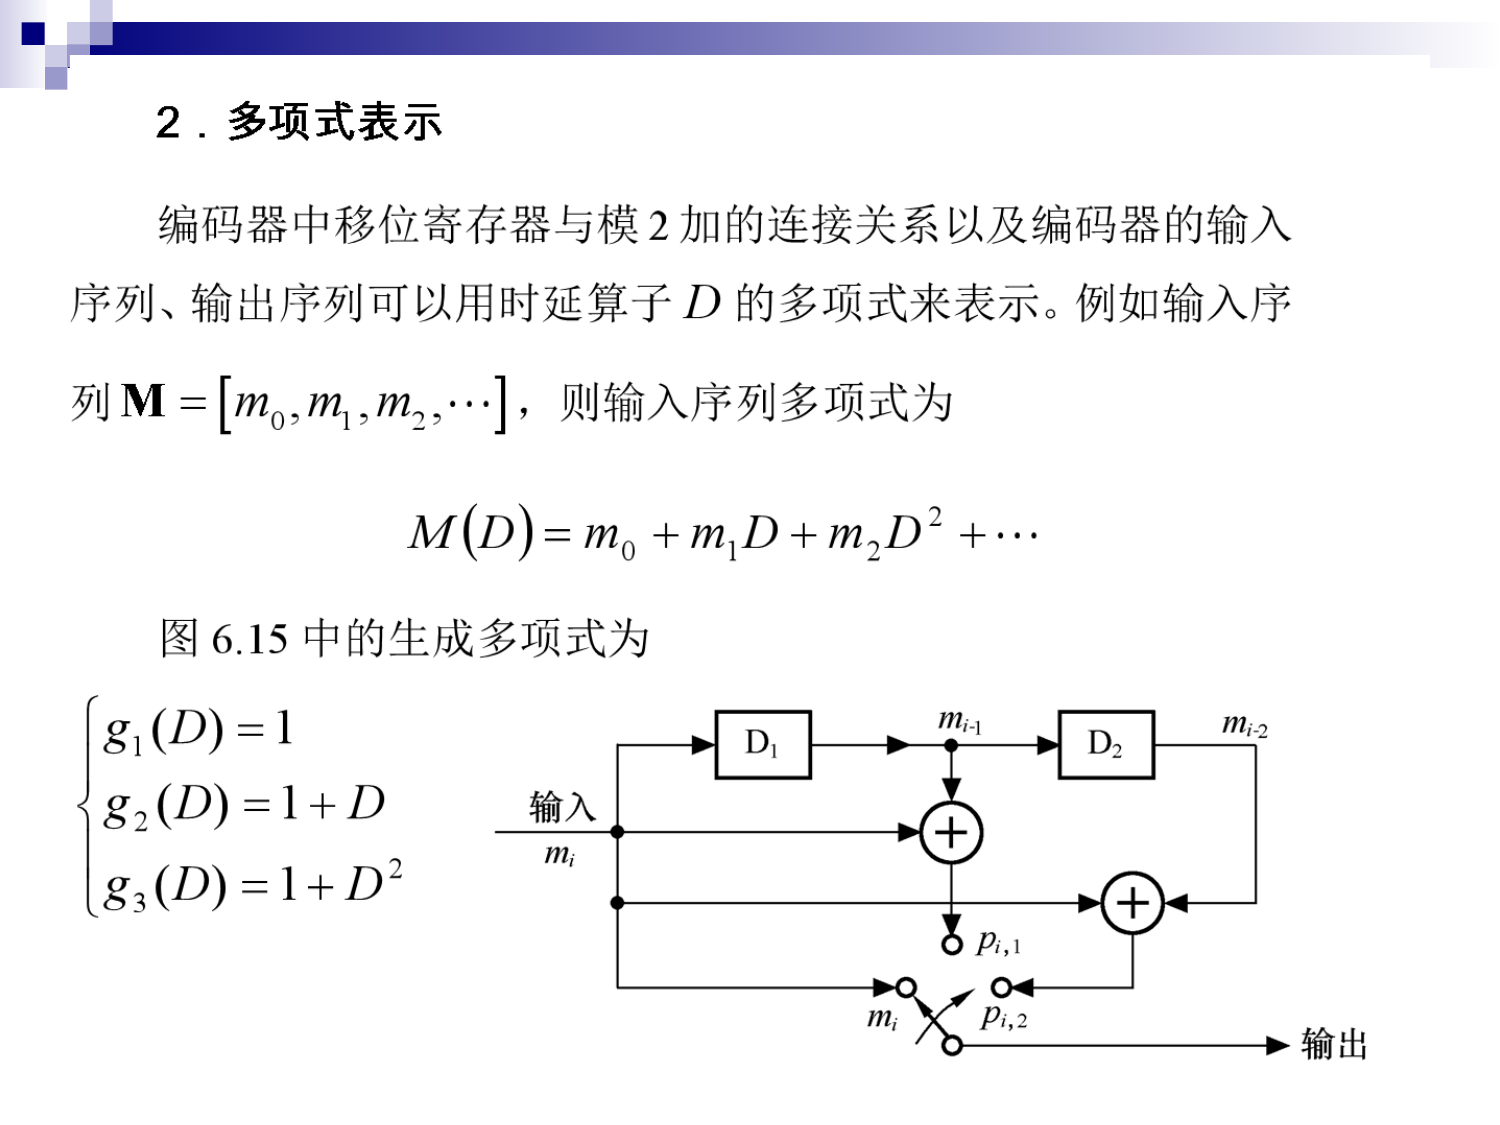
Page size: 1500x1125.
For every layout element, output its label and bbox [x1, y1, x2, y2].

text_box [69, 55, 1431, 1070]
